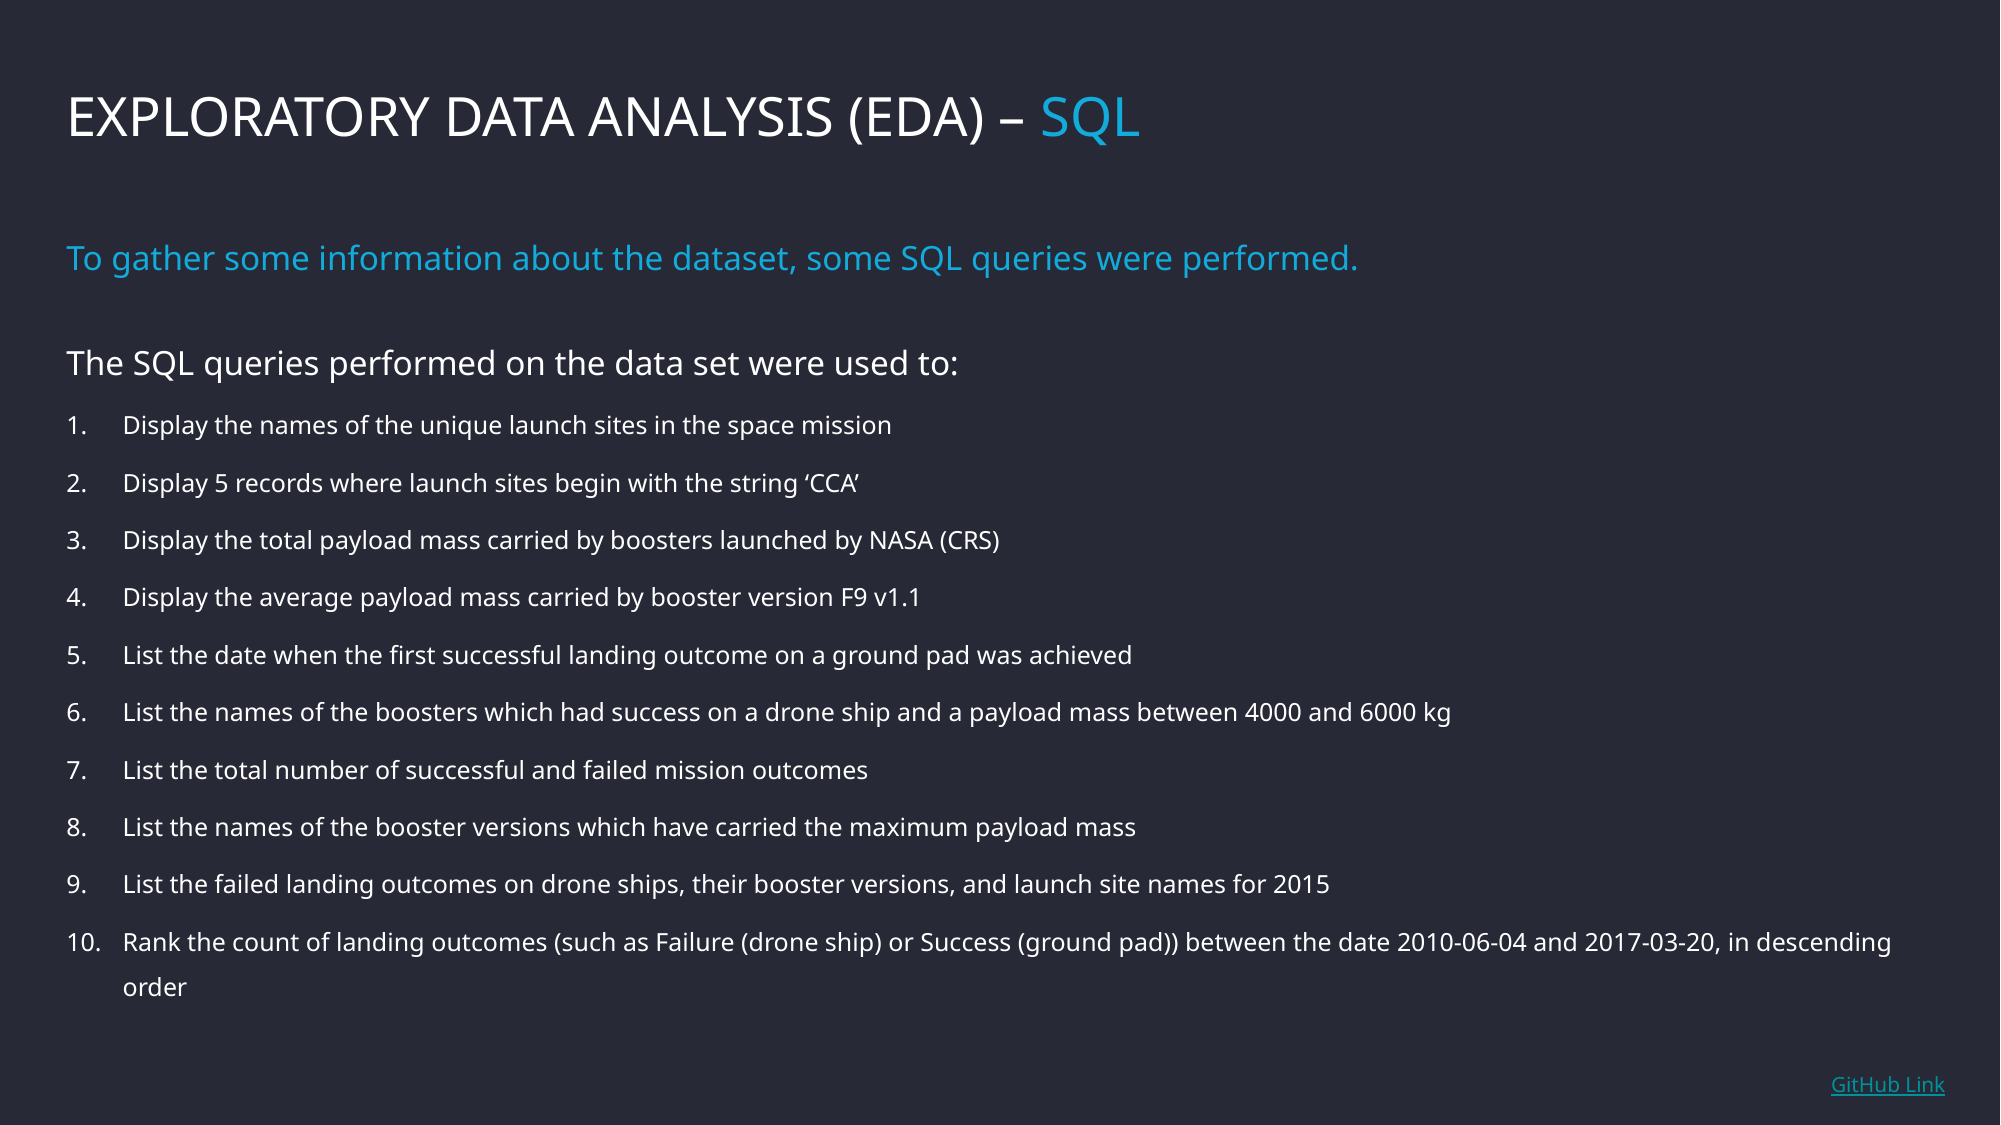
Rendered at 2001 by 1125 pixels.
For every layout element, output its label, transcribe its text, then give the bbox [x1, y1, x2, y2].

list To gather some information about the dataset, some SQL queries were performed. The SQL queries performed on the data set were used to: Display the names of the unique launch sites in the space mission Display 5 records where launch sites begin with the string ‘CCA’ Display the total payload mass carried by boosters launched by NASA (CRS) Display the average payload mass carried by booster version F9 v1.1 List the date when the first successful landing outcome on a ground pad was achieved List the names of the boosters which had success on a drone ship and a payload mass between 4000 and 6000 kg List the total number of successful and failed mission outcomes List the names of the booster versions which have carried the maximum payload mass List the failed landing outcomes on drone ships, their booster versions, and launch site names for 2015 Rank the count of landing outcomes (such as Failure (drone ship) or Success (ground pad)) between the date 2010-06-04 and 2017-03-20, in descending order [66, 237, 1938, 1050]
text_box GitHub Link [1816, 1064, 1961, 1108]
title Exploratory data analysis (eda) – sql [66, 30, 1863, 149]
